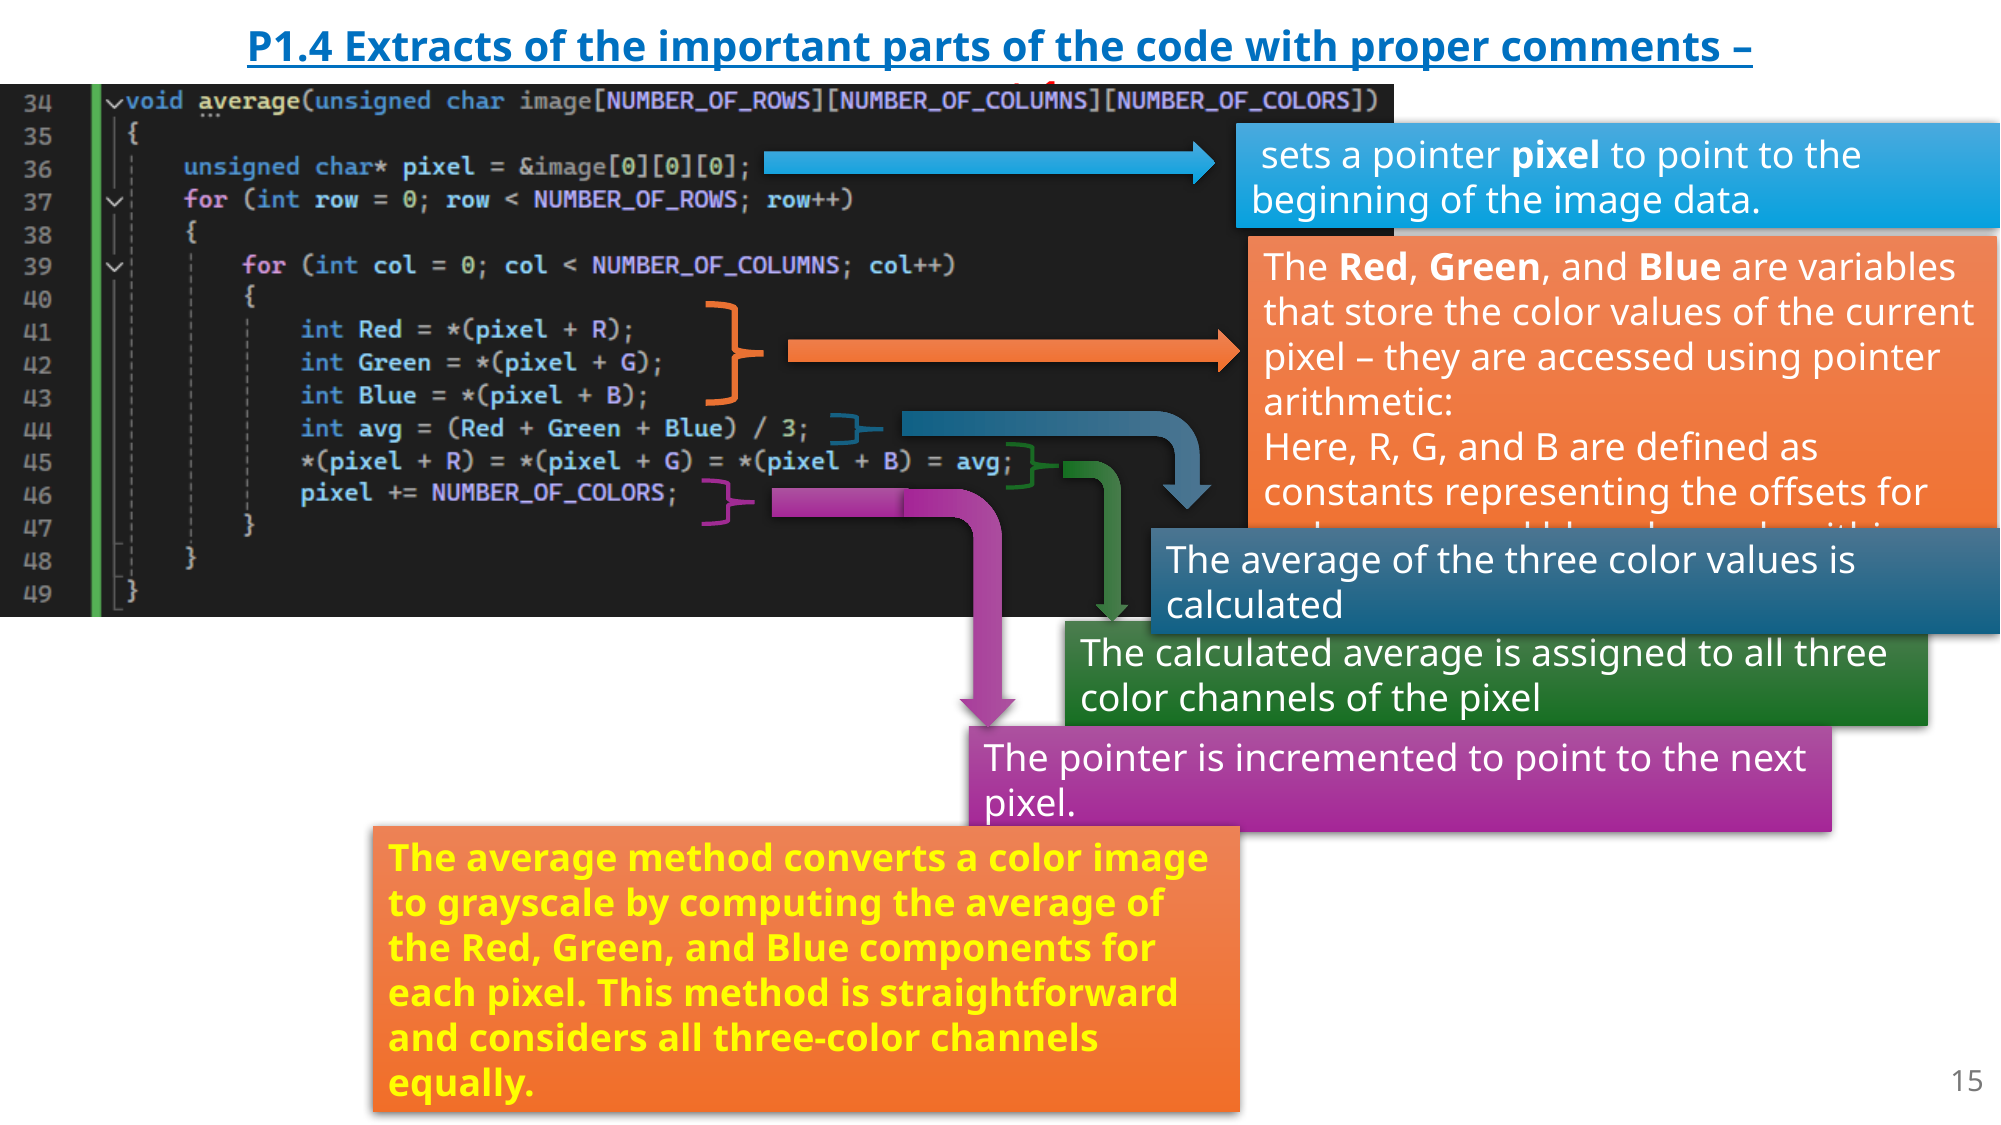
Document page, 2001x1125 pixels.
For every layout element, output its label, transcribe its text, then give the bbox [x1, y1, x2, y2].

slide_number 15 [1915, 1038, 1999, 1125]
text_box The calculated average is assigned to all three color channels of the pixel [1065, 621, 1928, 726]
text_box [1108, 617, 1117, 622]
text_box P1.4 Extracts of the important parts of the code with proper comments – part 1 [215, 0, 1785, 79]
text_box [959, 617, 1016, 728]
text_box The average method converts a color image to grayscale by computing the average of the Red, Green, and Blue components for each pixel. This method is straightforward and considers all three-color channels equally. [373, 826, 1240, 1112]
text_box The Red, Green, and Blue are variables that store the color values of the current pixel – they are accessed using pointer arithmetic: Here, R, G, and B are defined as constants representing the offsets for red, green, and blue channels within a pixel. [1395, 236, 1997, 524]
picture [0, 84, 1395, 617]
text_box The average of the three color values is calculated [1151, 528, 2000, 634]
text_box sets a pointer pixel to point to the beginning of the image data. [1395, 123, 2000, 228]
text_box The pointer is incremented to point to the next pixel. [968, 726, 1832, 832]
